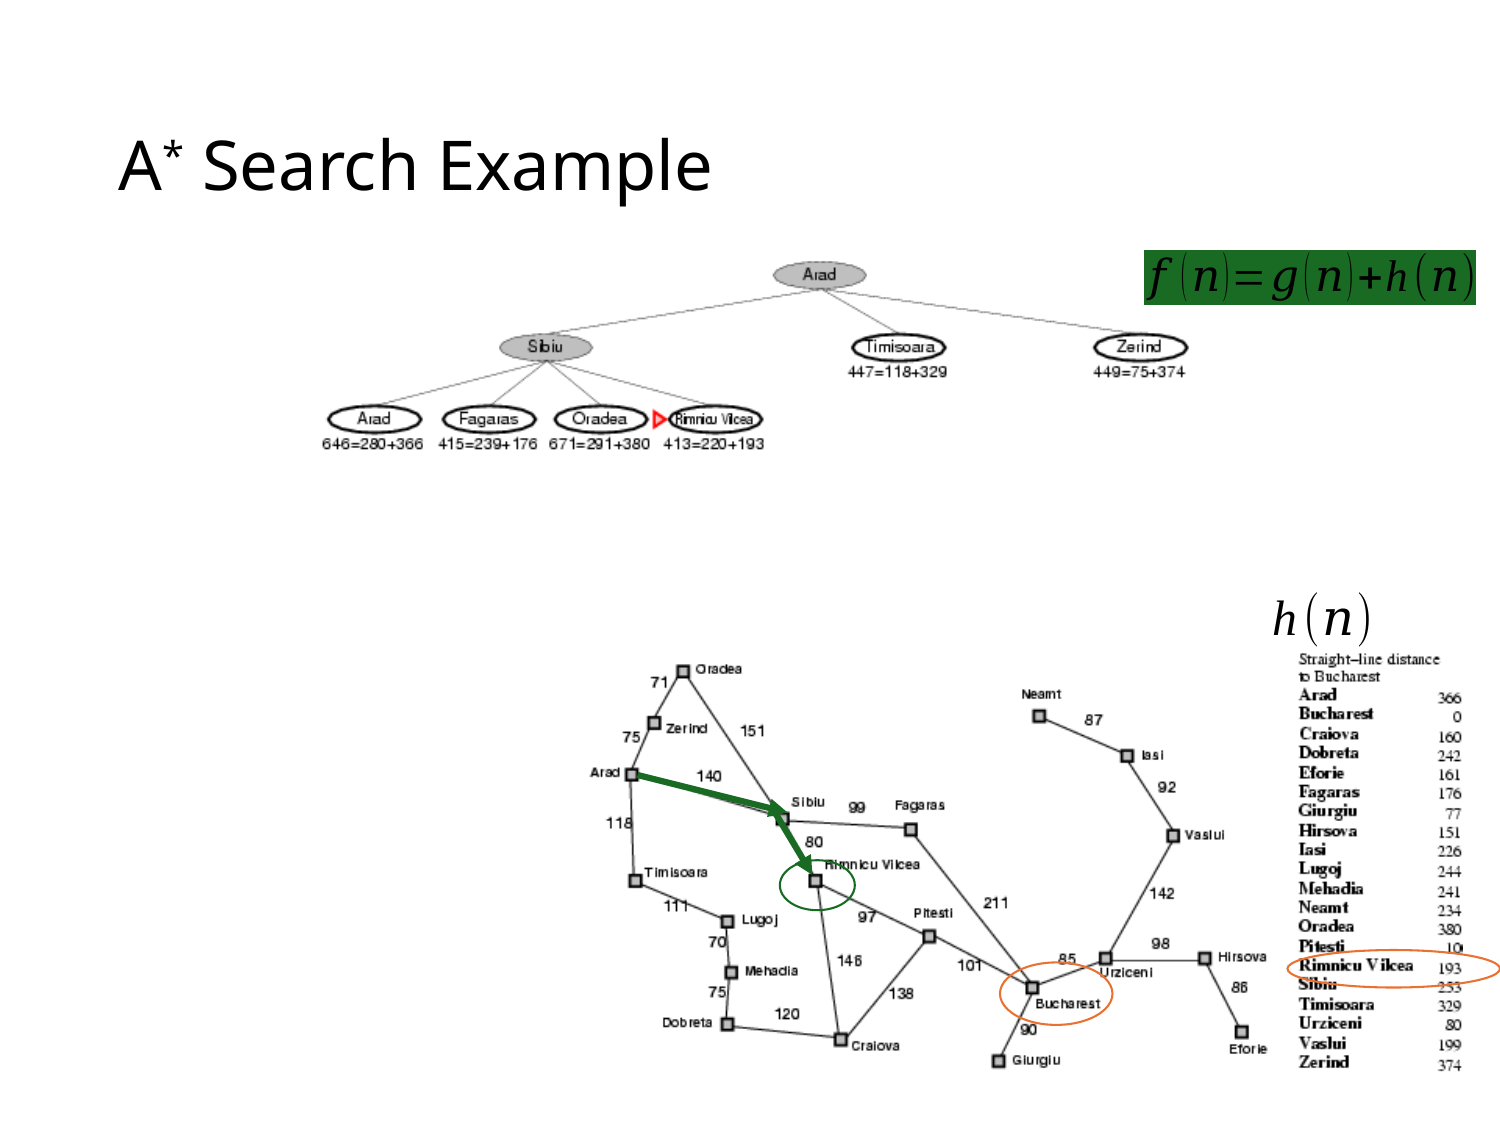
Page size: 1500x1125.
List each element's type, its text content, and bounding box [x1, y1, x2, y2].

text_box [774, 812, 813, 875]
picture [587, 649, 1463, 1079]
title A* Search Example [103, 59, 1397, 278]
picture [312, 249, 1200, 615]
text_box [637, 774, 788, 813]
text_box [1463, 953, 1500, 984]
